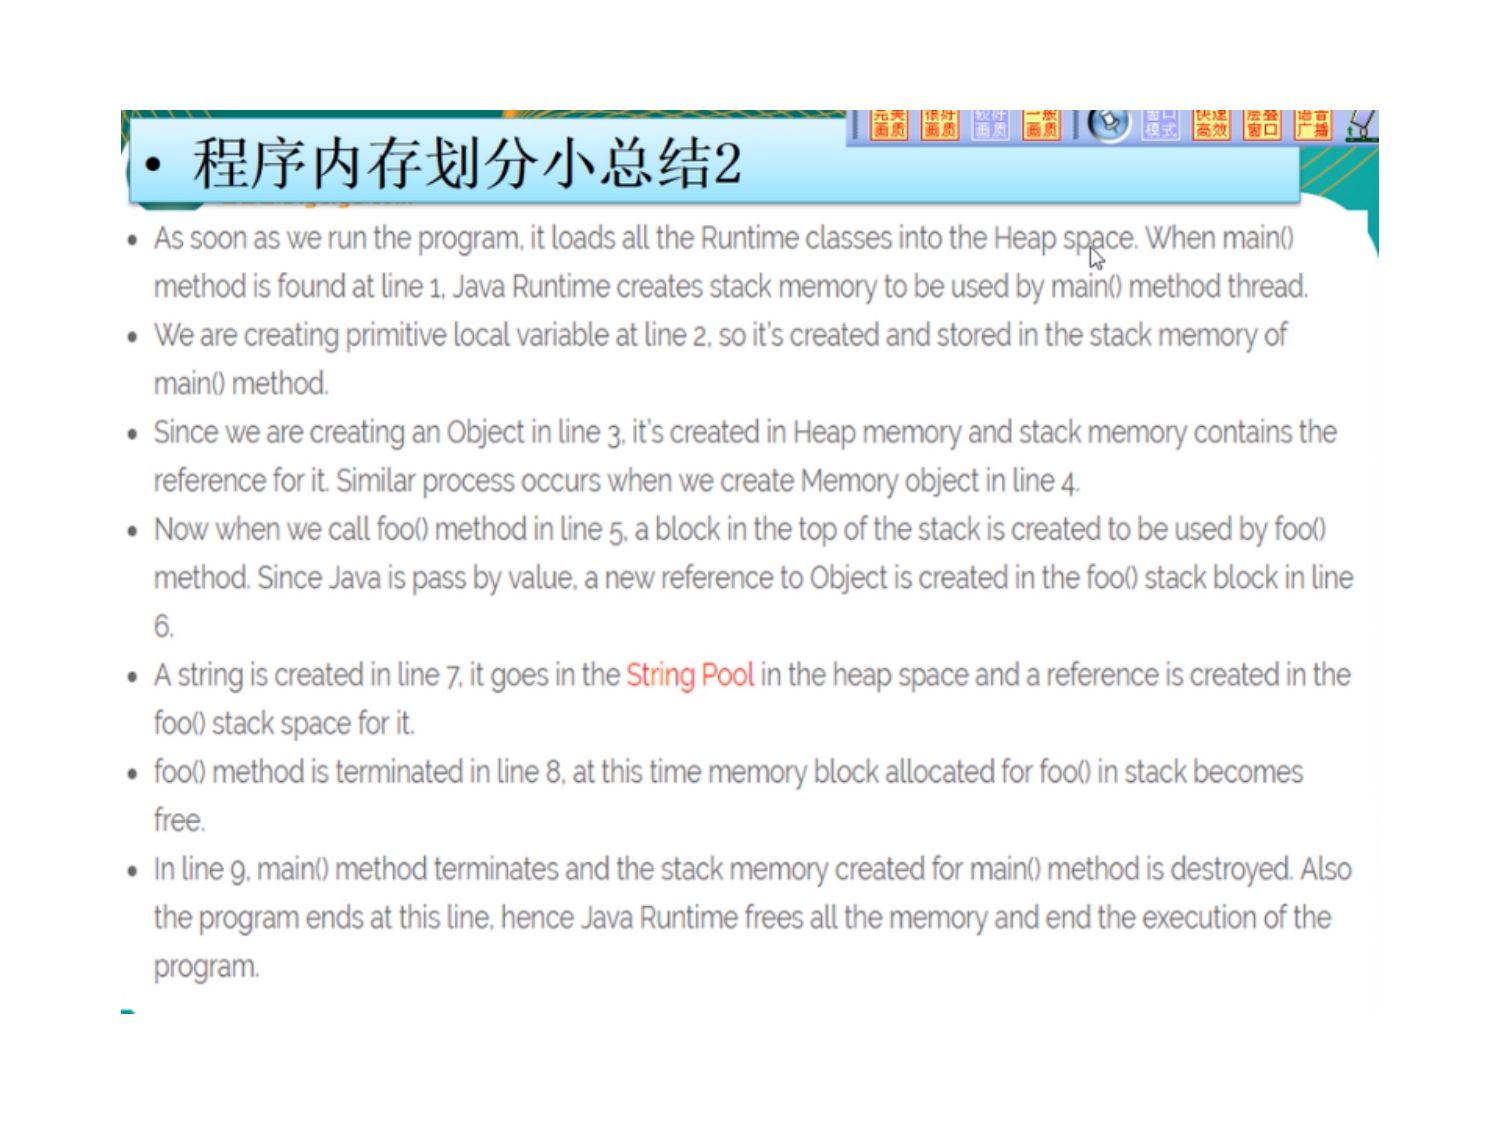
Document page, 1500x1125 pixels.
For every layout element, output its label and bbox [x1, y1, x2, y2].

picture [120, 110, 1380, 1015]
